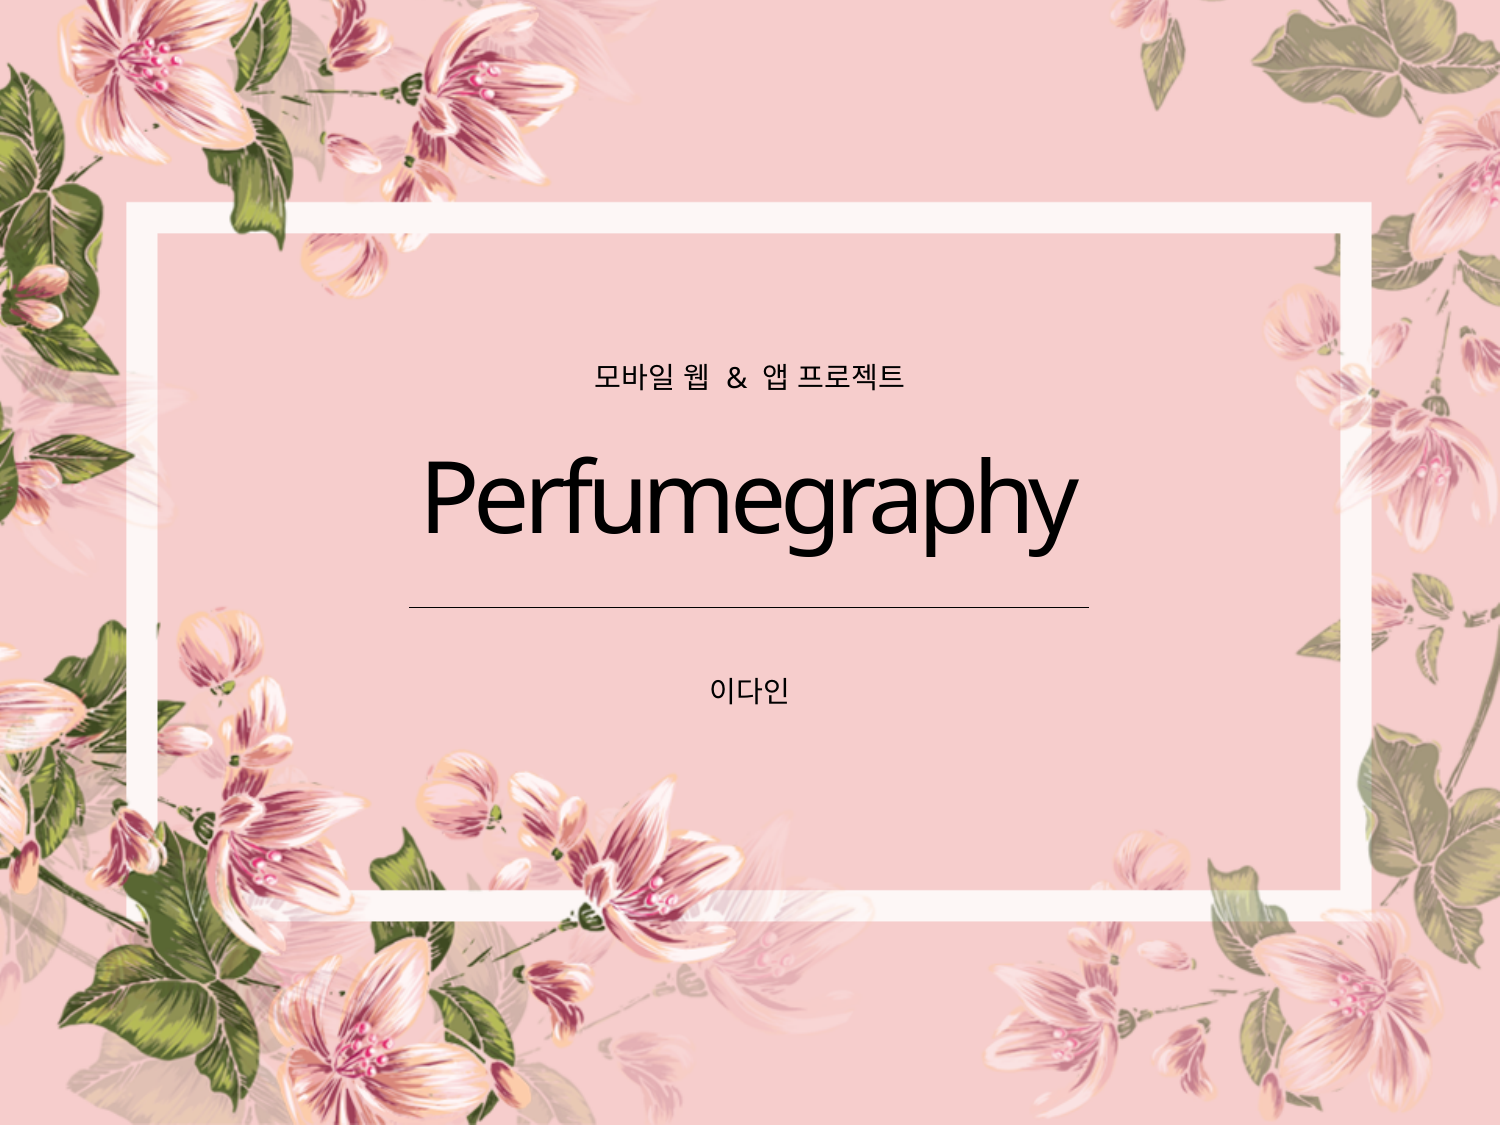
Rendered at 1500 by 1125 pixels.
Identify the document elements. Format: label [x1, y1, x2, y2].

picture [0, 0, 1500, 1125]
text_box [319, 352, 1181, 717]
